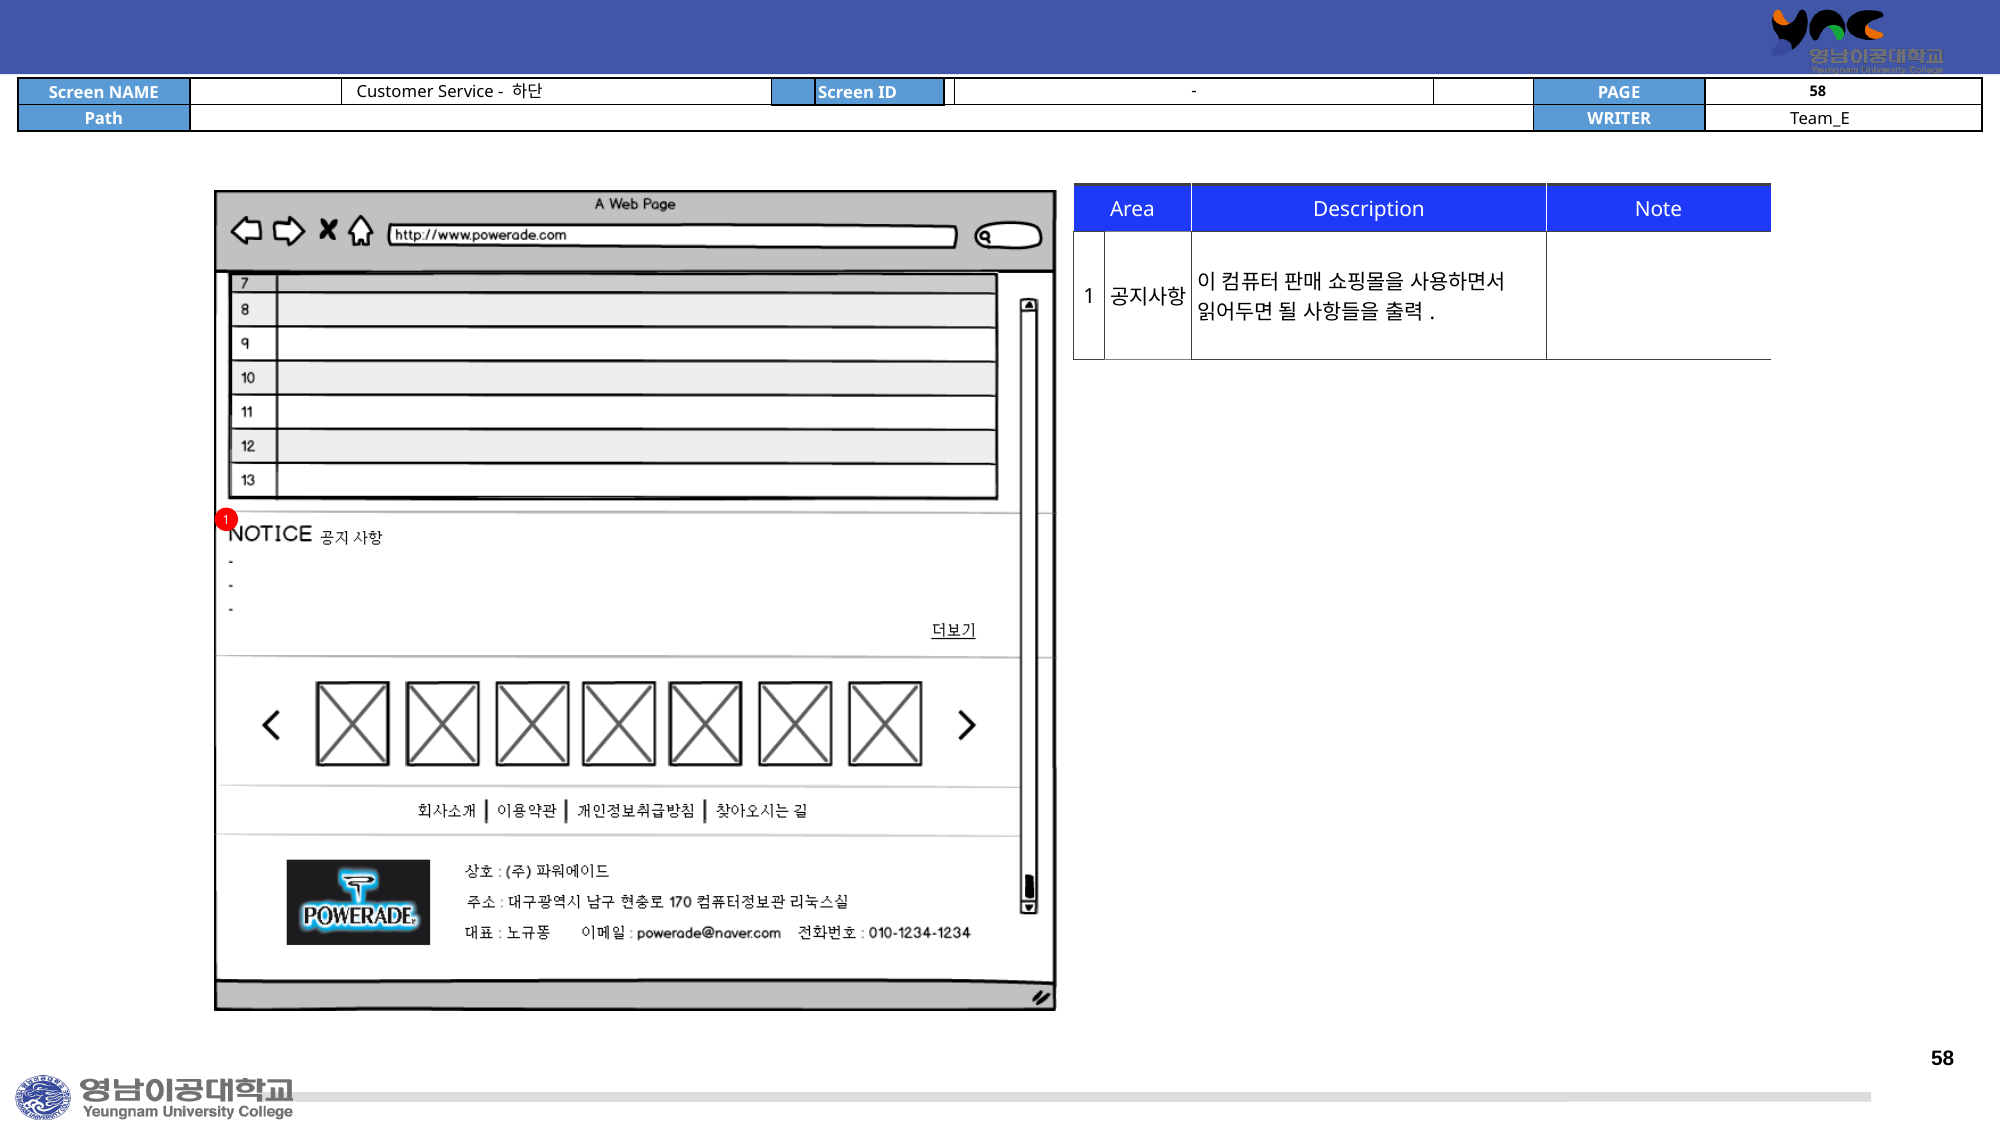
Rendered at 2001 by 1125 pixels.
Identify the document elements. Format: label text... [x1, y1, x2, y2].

picture [214, 190, 1057, 1011]
text_box [0, 0, 2000, 75]
list Customer Service - 하단 [341, 77, 816, 105]
table_cell 1 [1074, 232, 1104, 359]
table_cell [1547, 232, 1771, 359]
table_cell 공지사항 [1105, 232, 1191, 359]
title - [954, 77, 1434, 105]
table_header Area [1074, 186, 1191, 231]
picture [15, 1075, 293, 1120]
table_header Description [1192, 186, 1546, 231]
table_header Note [1547, 186, 1771, 231]
picture [1771, 9, 1943, 74]
table_cell 이 컴퓨터 판매 쇼핑몰을 사용하면서 읽어두면 될 사항들을 출력. [1192, 232, 1546, 359]
slide_number 58 [1821, 1037, 1969, 1063]
